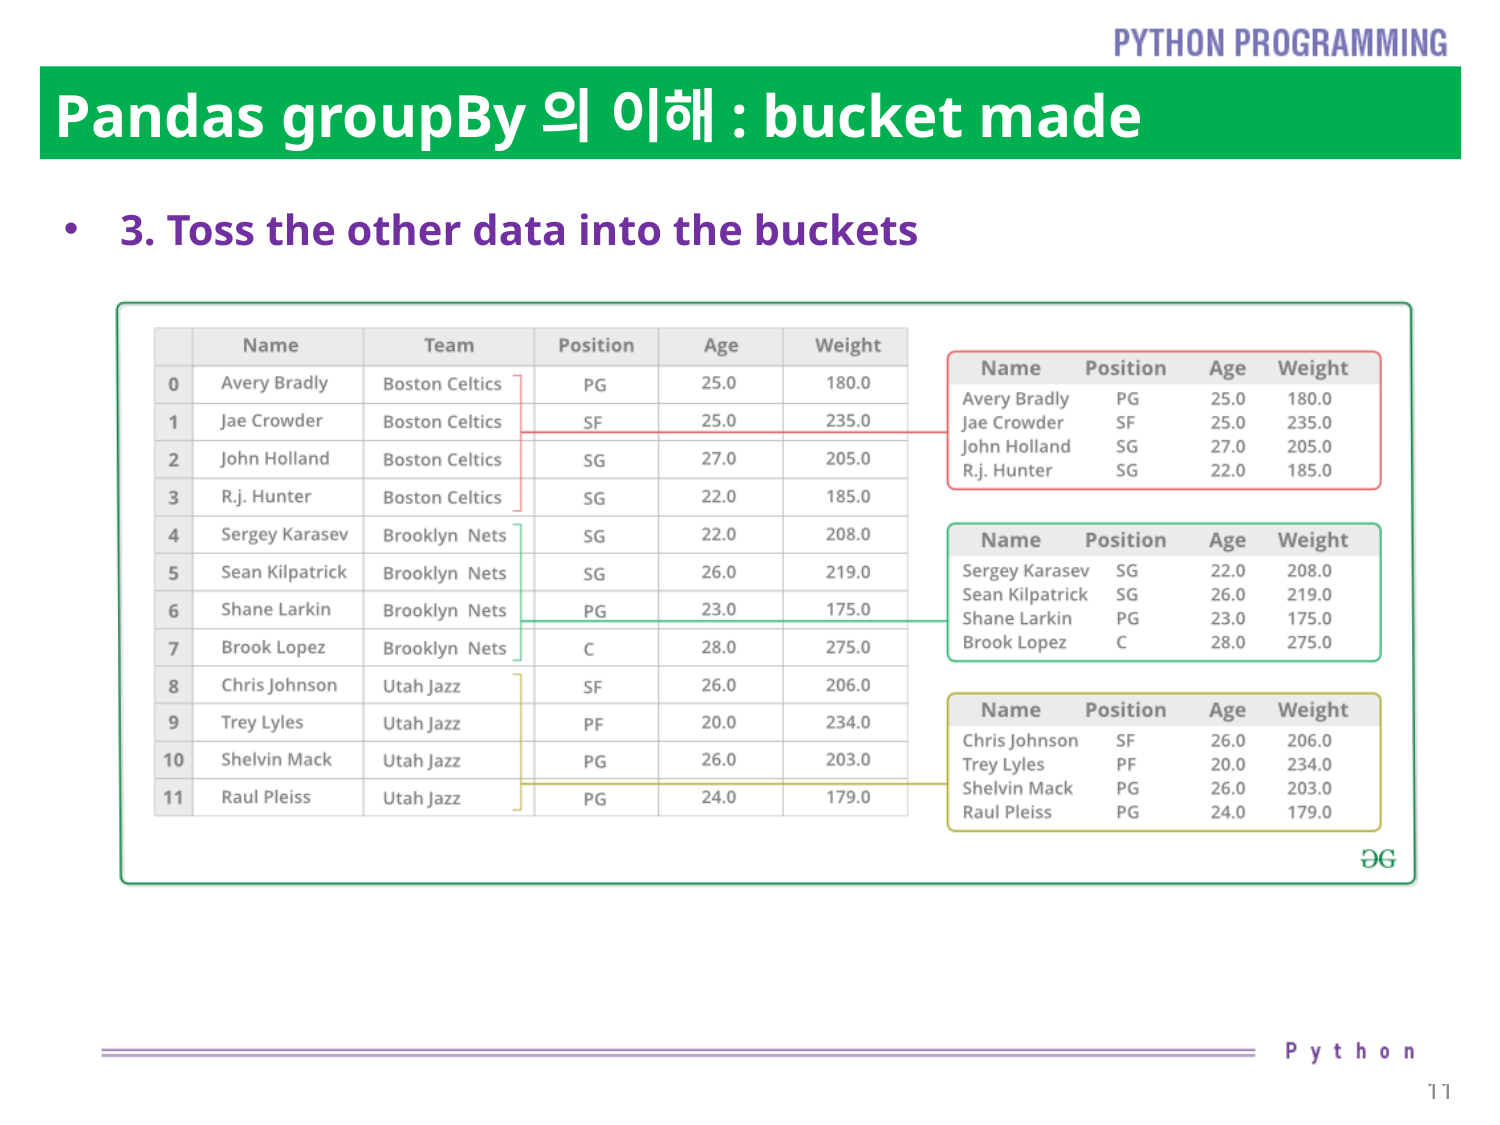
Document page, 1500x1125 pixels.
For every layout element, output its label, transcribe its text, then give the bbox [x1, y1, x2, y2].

slide_number 11 [1119, 1071, 1470, 1112]
picture [1106, 13, 1462, 66]
picture [105, 289, 1431, 897]
title Pandas groupBy의 이해: bucket made [39, 76, 1444, 152]
picture [18, 1020, 1483, 1084]
list 3. Toss the other data into the buckets [48, 195, 1461, 1041]
